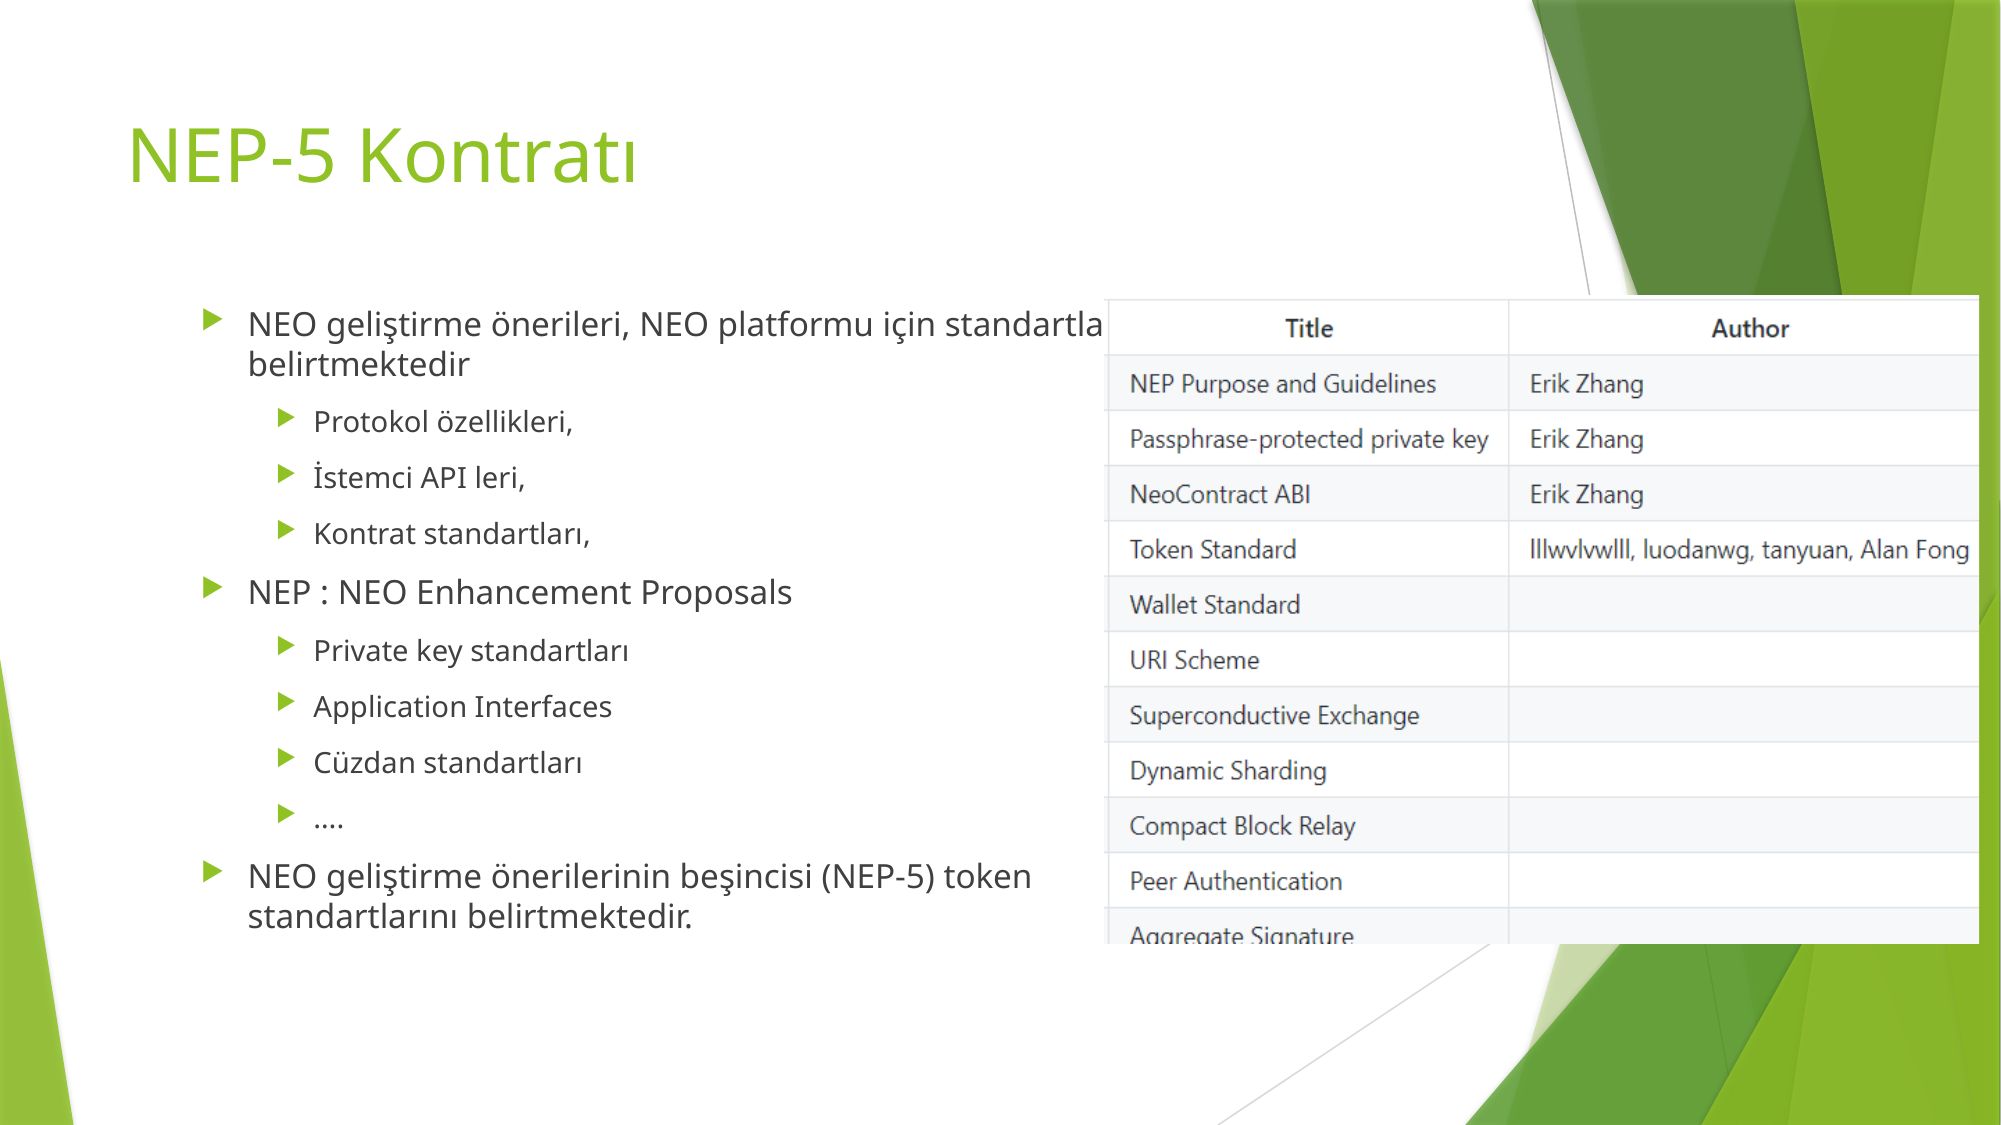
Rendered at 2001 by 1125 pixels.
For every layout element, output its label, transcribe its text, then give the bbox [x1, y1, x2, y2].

text_box NEO geliştirme önerileri, NEO platformu için standartları belirtmektedir Protokol özellikleri, İstemci API leri, Kontrat standartları, NEP : NEO Enhancement Proposals Private key standartları Application Interfaces Cüzdan standartları …. NEO geliştirme önerilerinin beşincisi (NEP-5) token standartlarını belirtmektedir. [111, 295, 1148, 991]
picture [1103, 295, 1980, 945]
title NEP-5 Kontratı [111, 99, 1950, 295]
